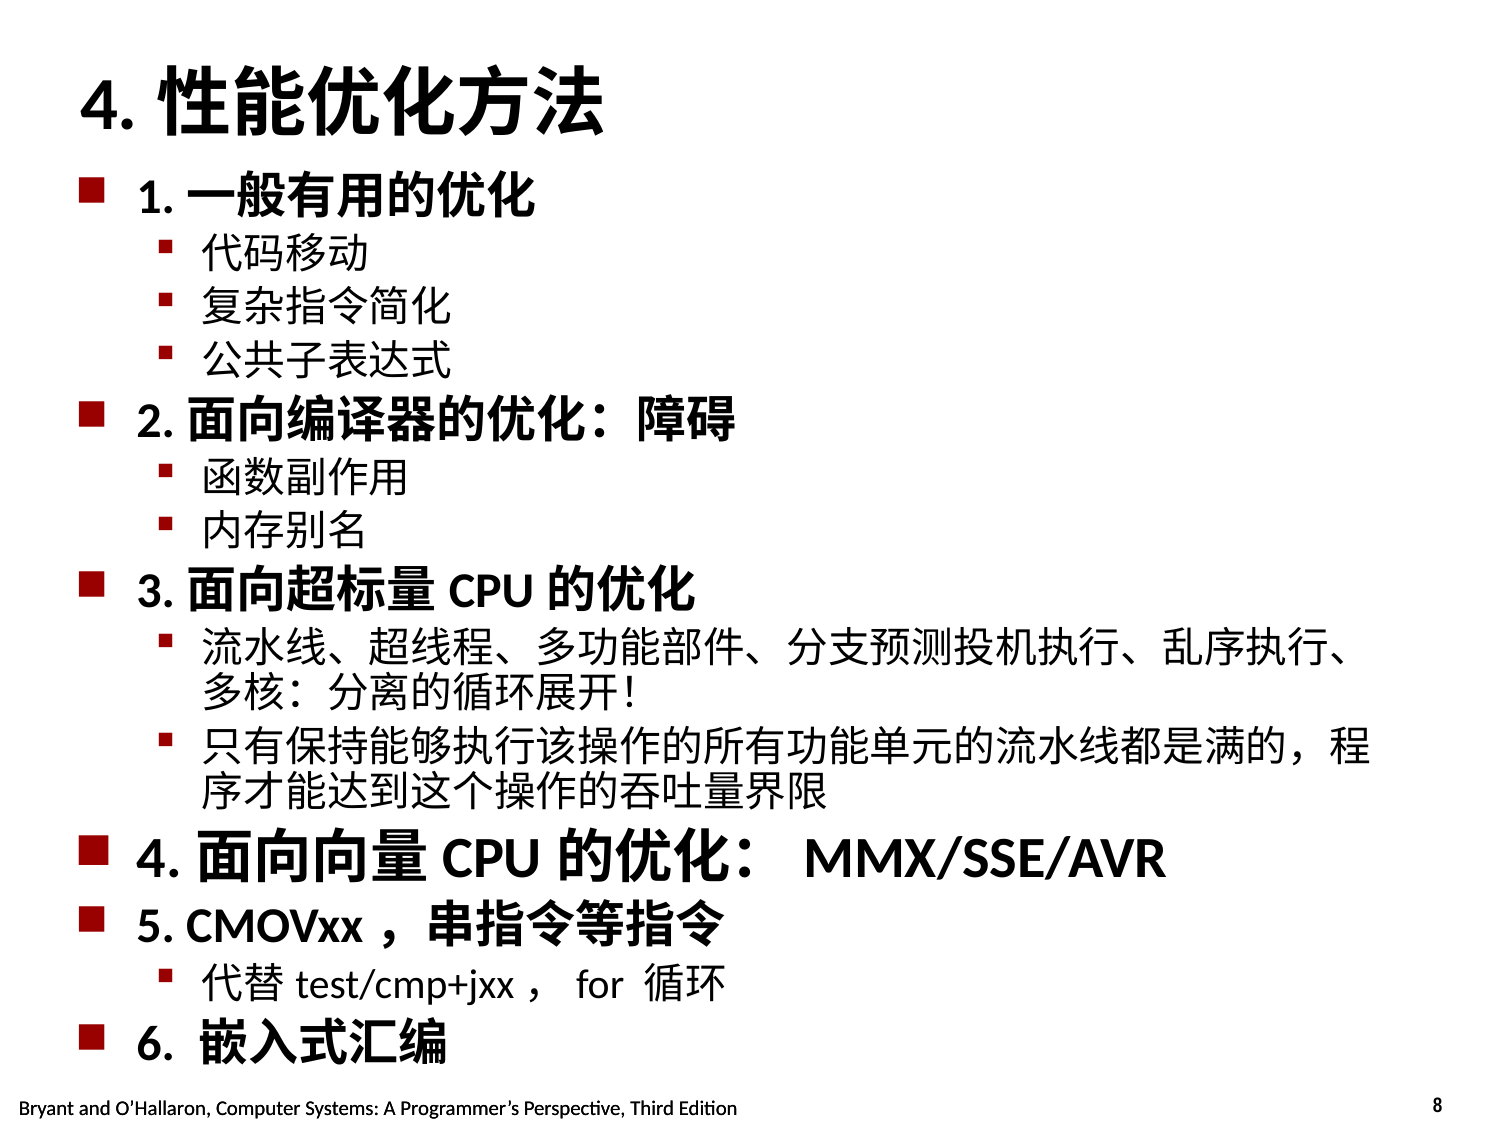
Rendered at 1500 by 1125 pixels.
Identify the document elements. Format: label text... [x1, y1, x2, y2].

list 1.一般有用的优化 代码移动 复杂指令简化 公共子表达式 2.面向编译器的优化：障碍 函数副作用 内存别名 3.面向超标量CPU的优化 流水线、超线程、多功能部件、分支预测投机执行、乱序执行、多核：分离的循环展开！ 只有保持能够执行该操作的所有功能单元的流水线都是满的，程序才能达到这个操作的吞吐量界限 4.面向向量CPU的优化：MMX/SSE/AVR 5. CMOVxx，串指令等指令 代替test/cmp+jxx，for 循环 6. 嵌入式汇编 [64, 162, 1416, 1081]
title 4.性能优化方法 [64, 37, 1500, 163]
